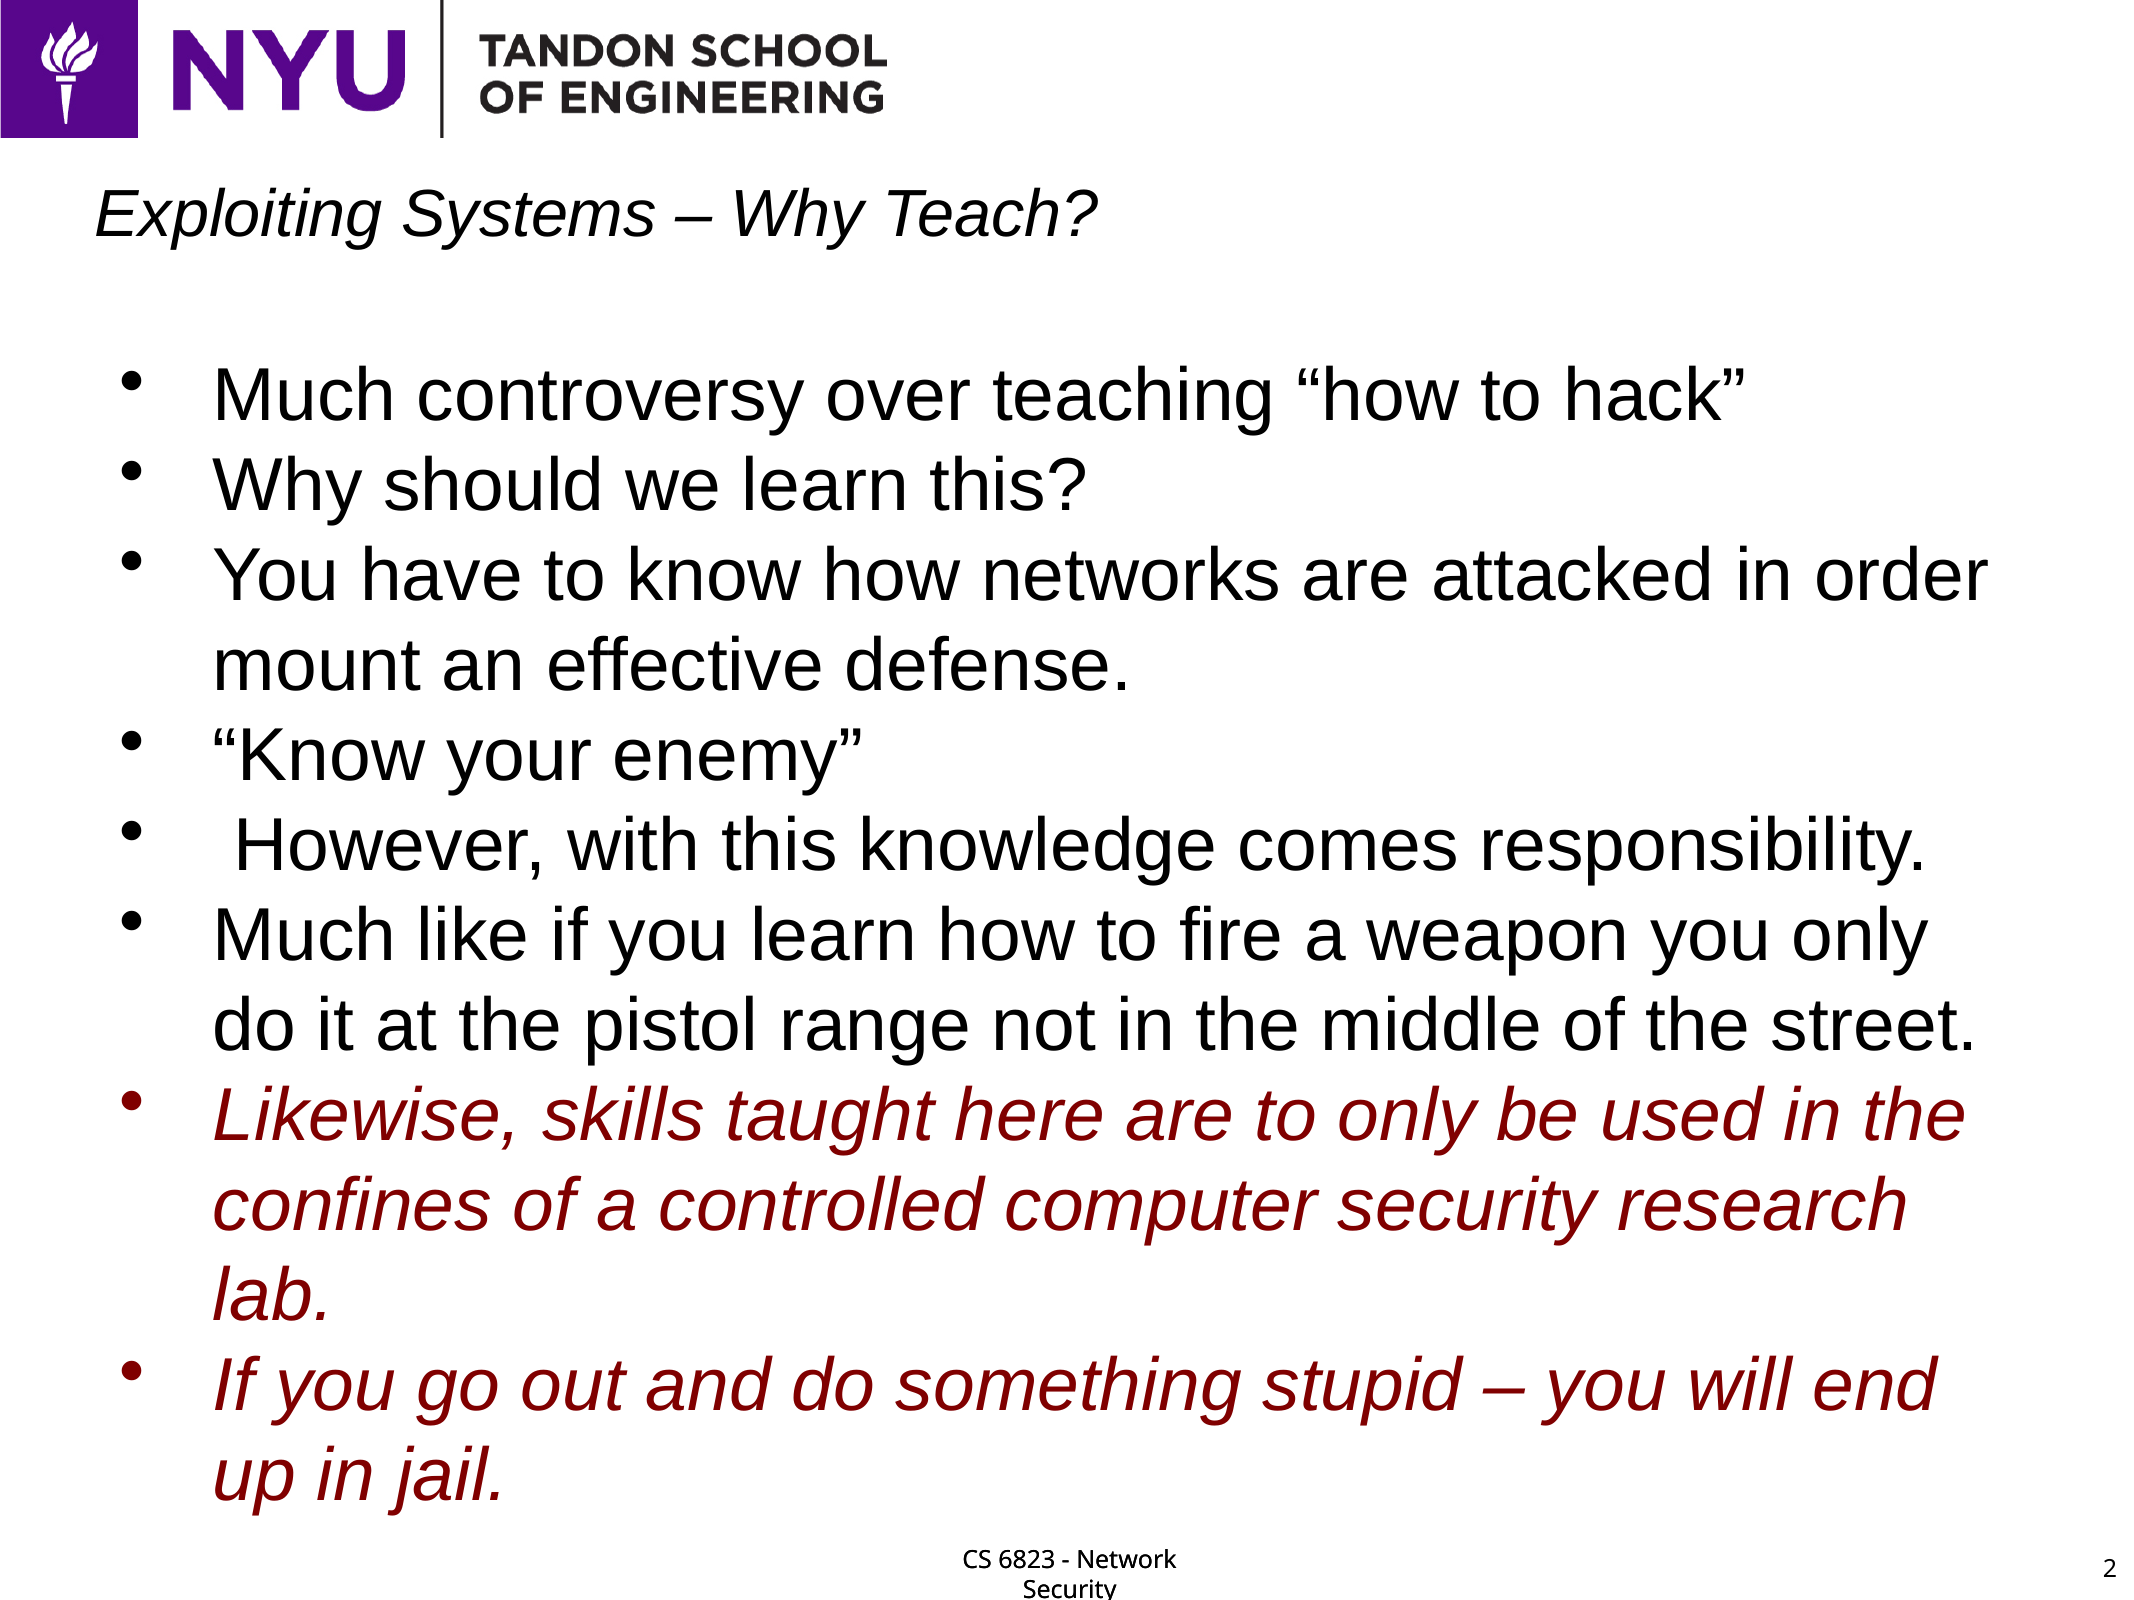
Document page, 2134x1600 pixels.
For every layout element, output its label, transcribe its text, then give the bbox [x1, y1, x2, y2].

text_box 2 [2042, 1552, 2134, 1586]
list Much controversy over teaching “how to hack” Why should we learn this? You have to know how networks are attacked in order mount an effective defense. “Know your enemy” However, with this knowledge comes responsibility. Much like if you learn how to fire a weapon you only do it at the pistol range not in the middle of the street. Likewise, skills taught here are to only be used in the confines of a controlled computer security research lab. If you go out and do something stupid – you will end up in jail. [104, 337, 2024, 1394]
picture [0, 0, 887, 138]
title Exploiting Systems – Why Teach? [79, 162, 1999, 261]
text_box CS 6823 - Network Security [912, 1559, 1228, 1589]
